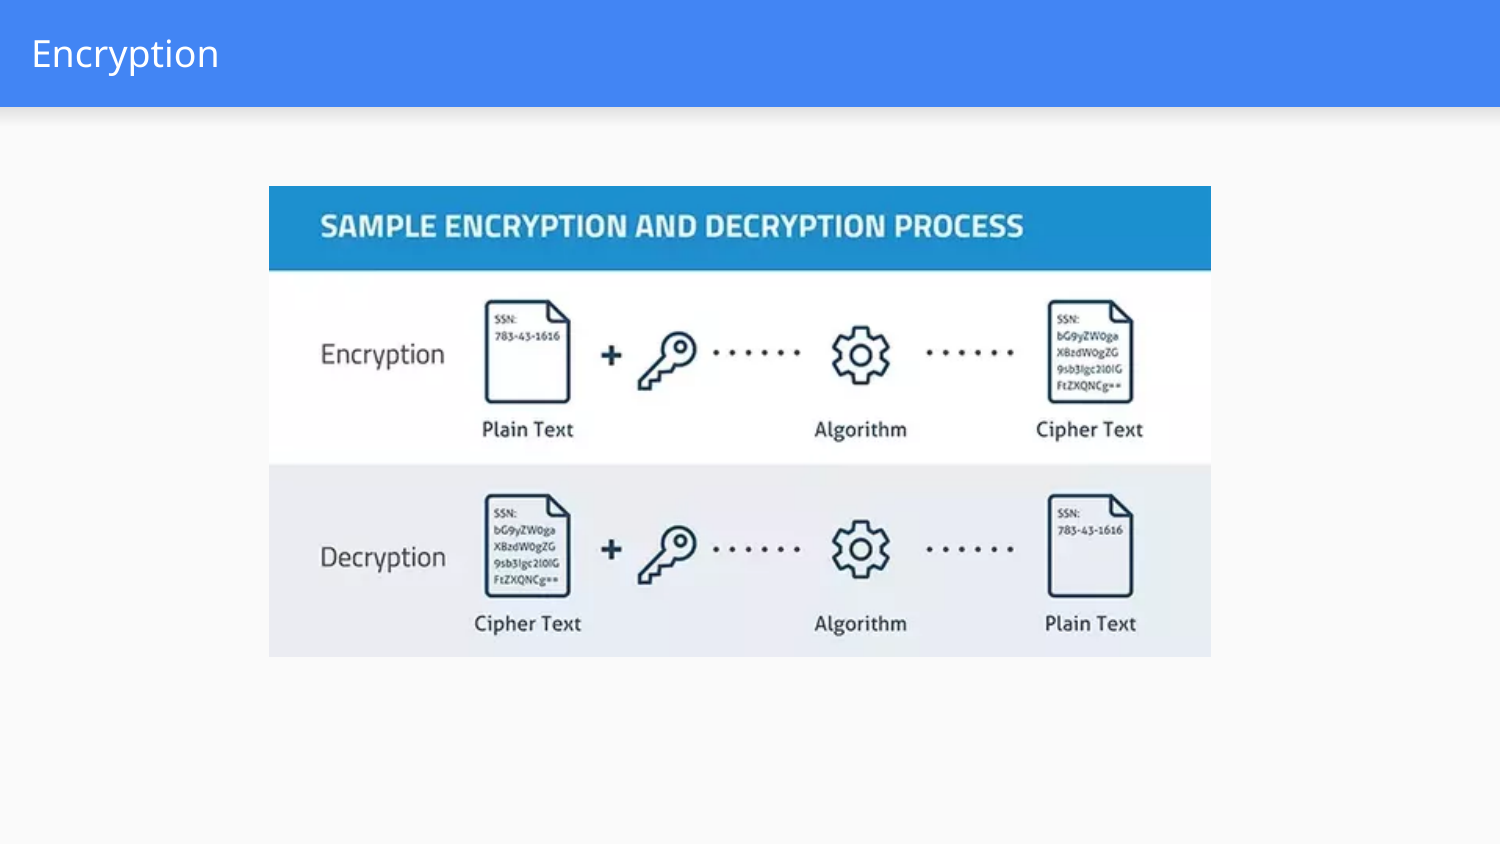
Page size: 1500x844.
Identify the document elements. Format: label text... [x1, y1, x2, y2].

title Encryption [16, 2, 1464, 102]
picture [269, 186, 1211, 658]
